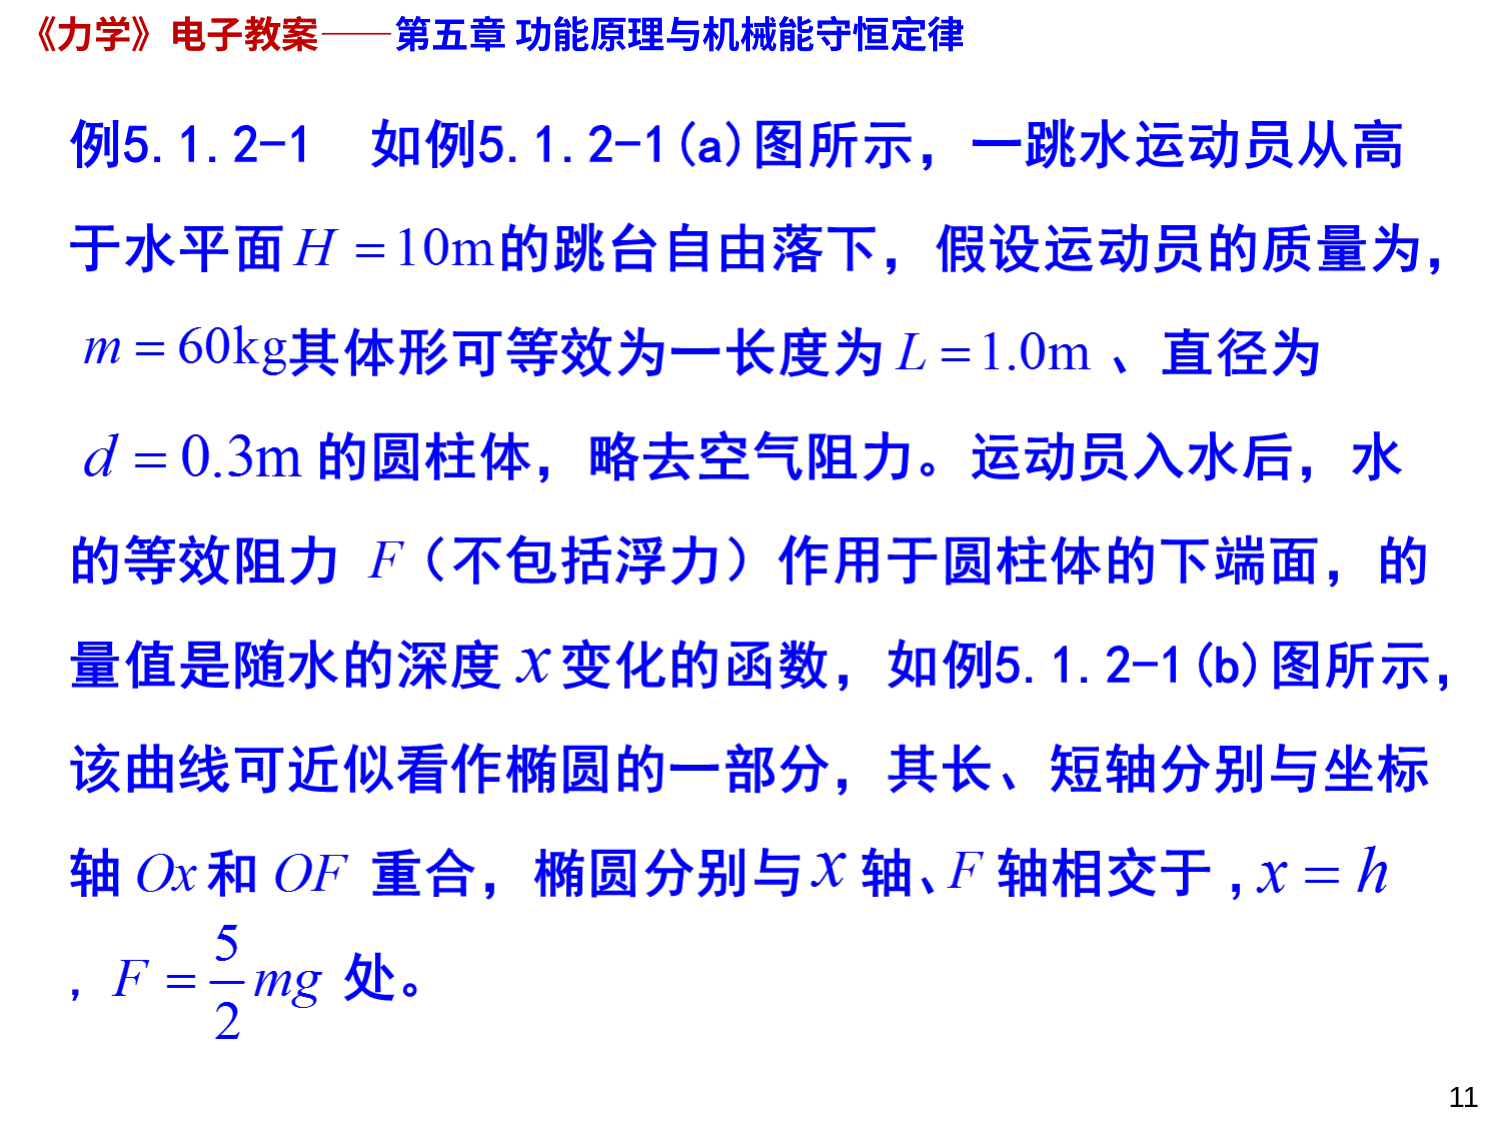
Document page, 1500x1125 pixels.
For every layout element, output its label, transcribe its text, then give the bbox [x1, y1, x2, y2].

slide_number 11 [1143, 1070, 1495, 1114]
picture [53, 73, 1447, 1052]
